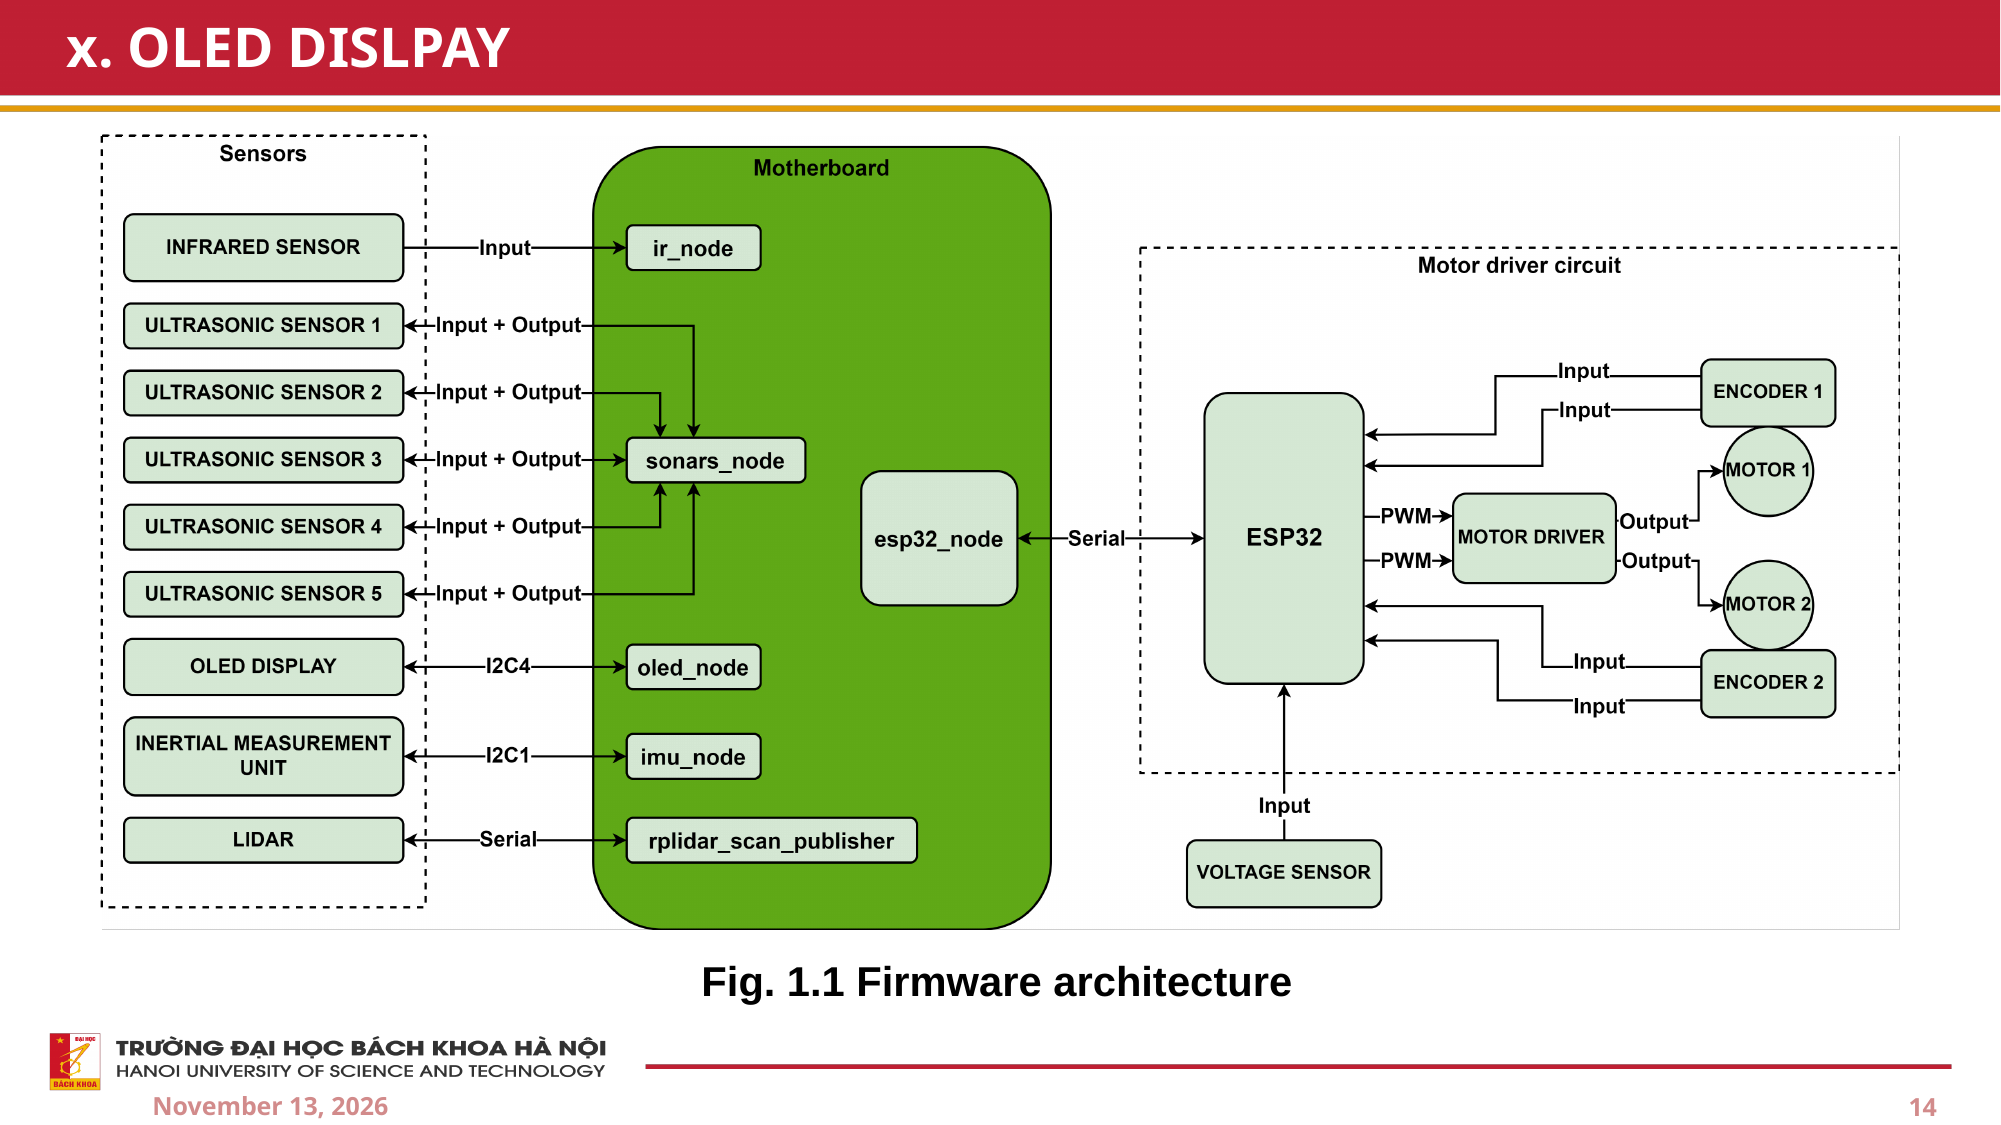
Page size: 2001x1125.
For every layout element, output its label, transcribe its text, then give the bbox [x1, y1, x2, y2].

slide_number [137, 1076, 588, 1125]
slide_number 14 [1502, 1078, 1953, 1125]
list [100, 134, 1900, 930]
text_box Fig. 1.1 Firmware architecture [586, 947, 1408, 1012]
picture [0, 0, 2001, 1125]
title x. OLED DISLPAY [51, 12, 1949, 87]
